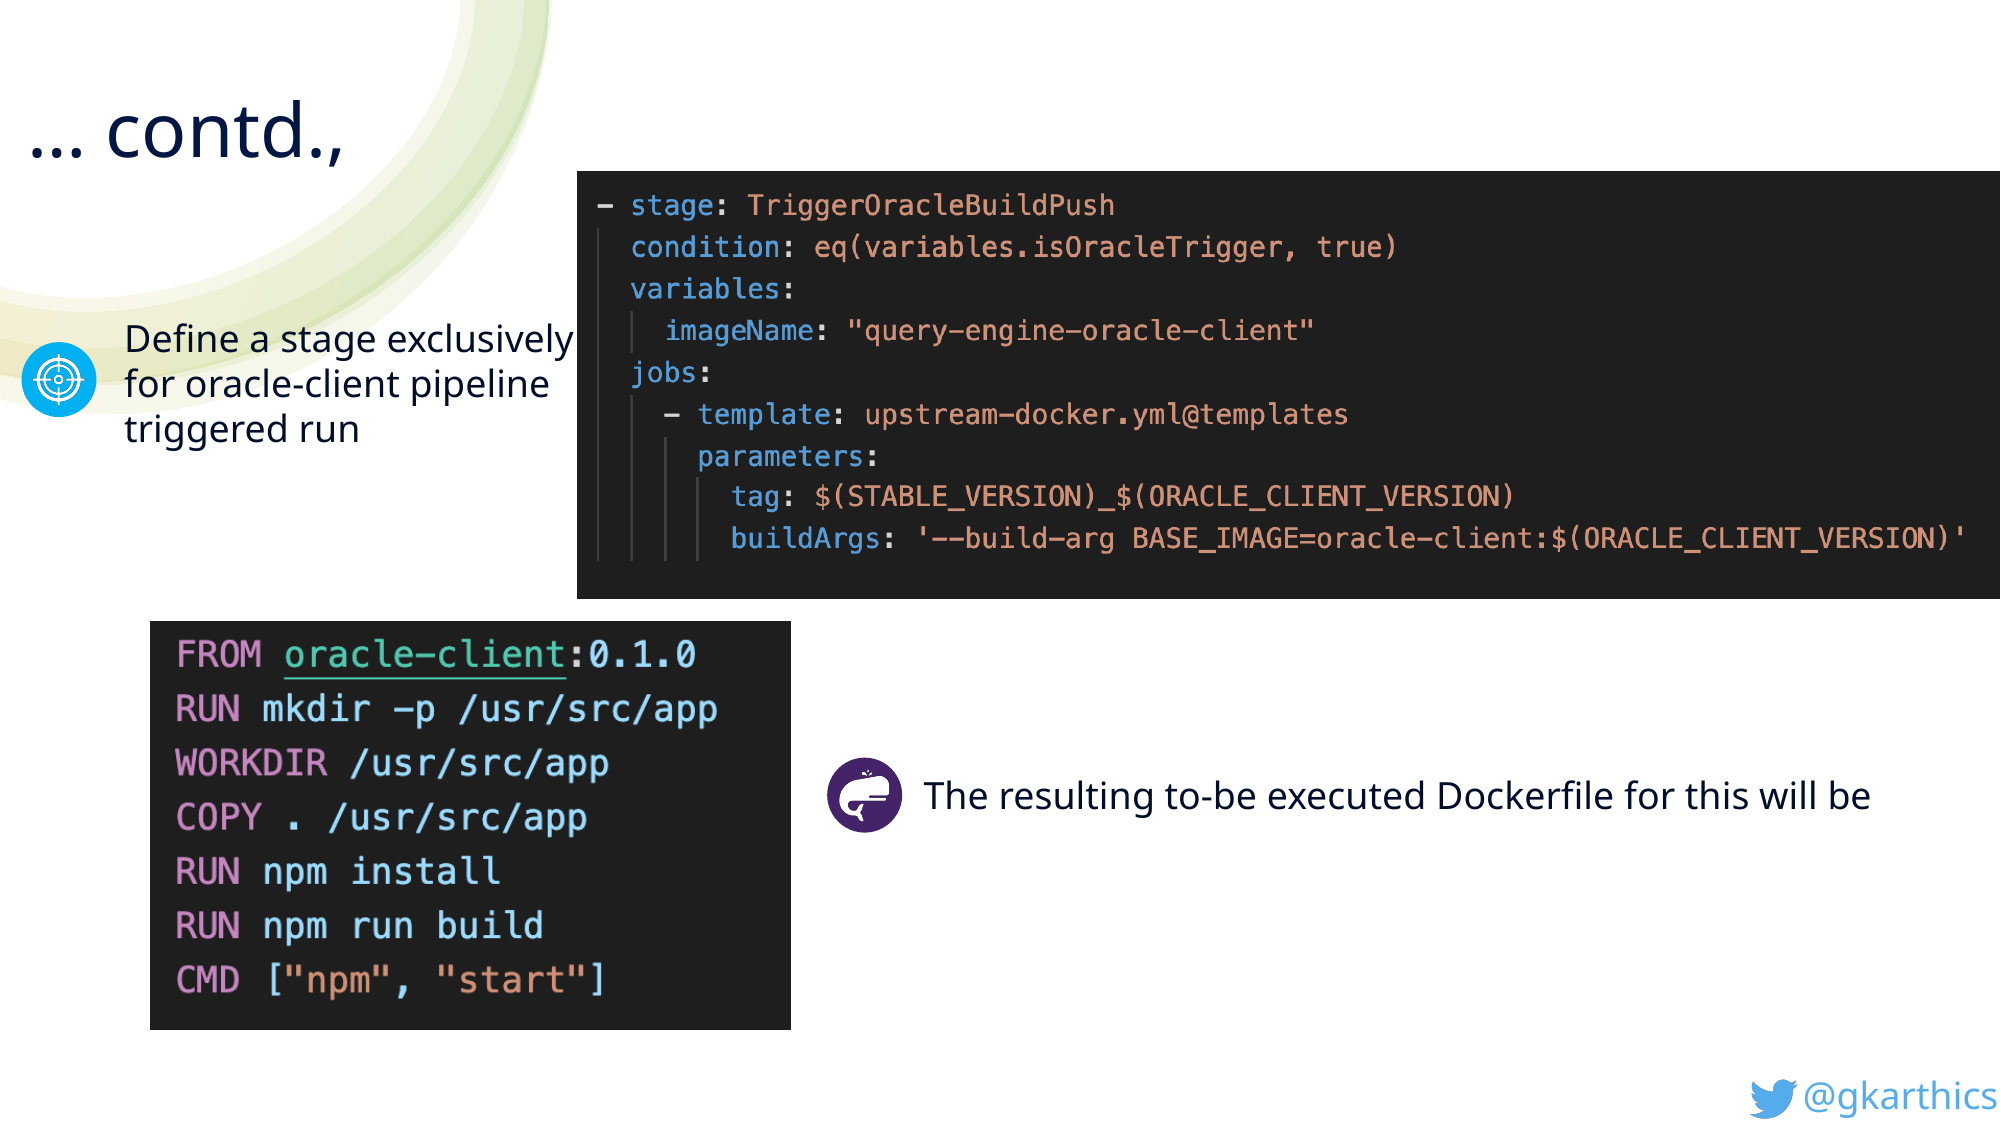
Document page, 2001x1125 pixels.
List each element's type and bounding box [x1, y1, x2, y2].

text_box [0, 0, 552, 414]
text_box [1738, 1064, 2000, 1125]
text_box [11, 51, 2000, 1030]
